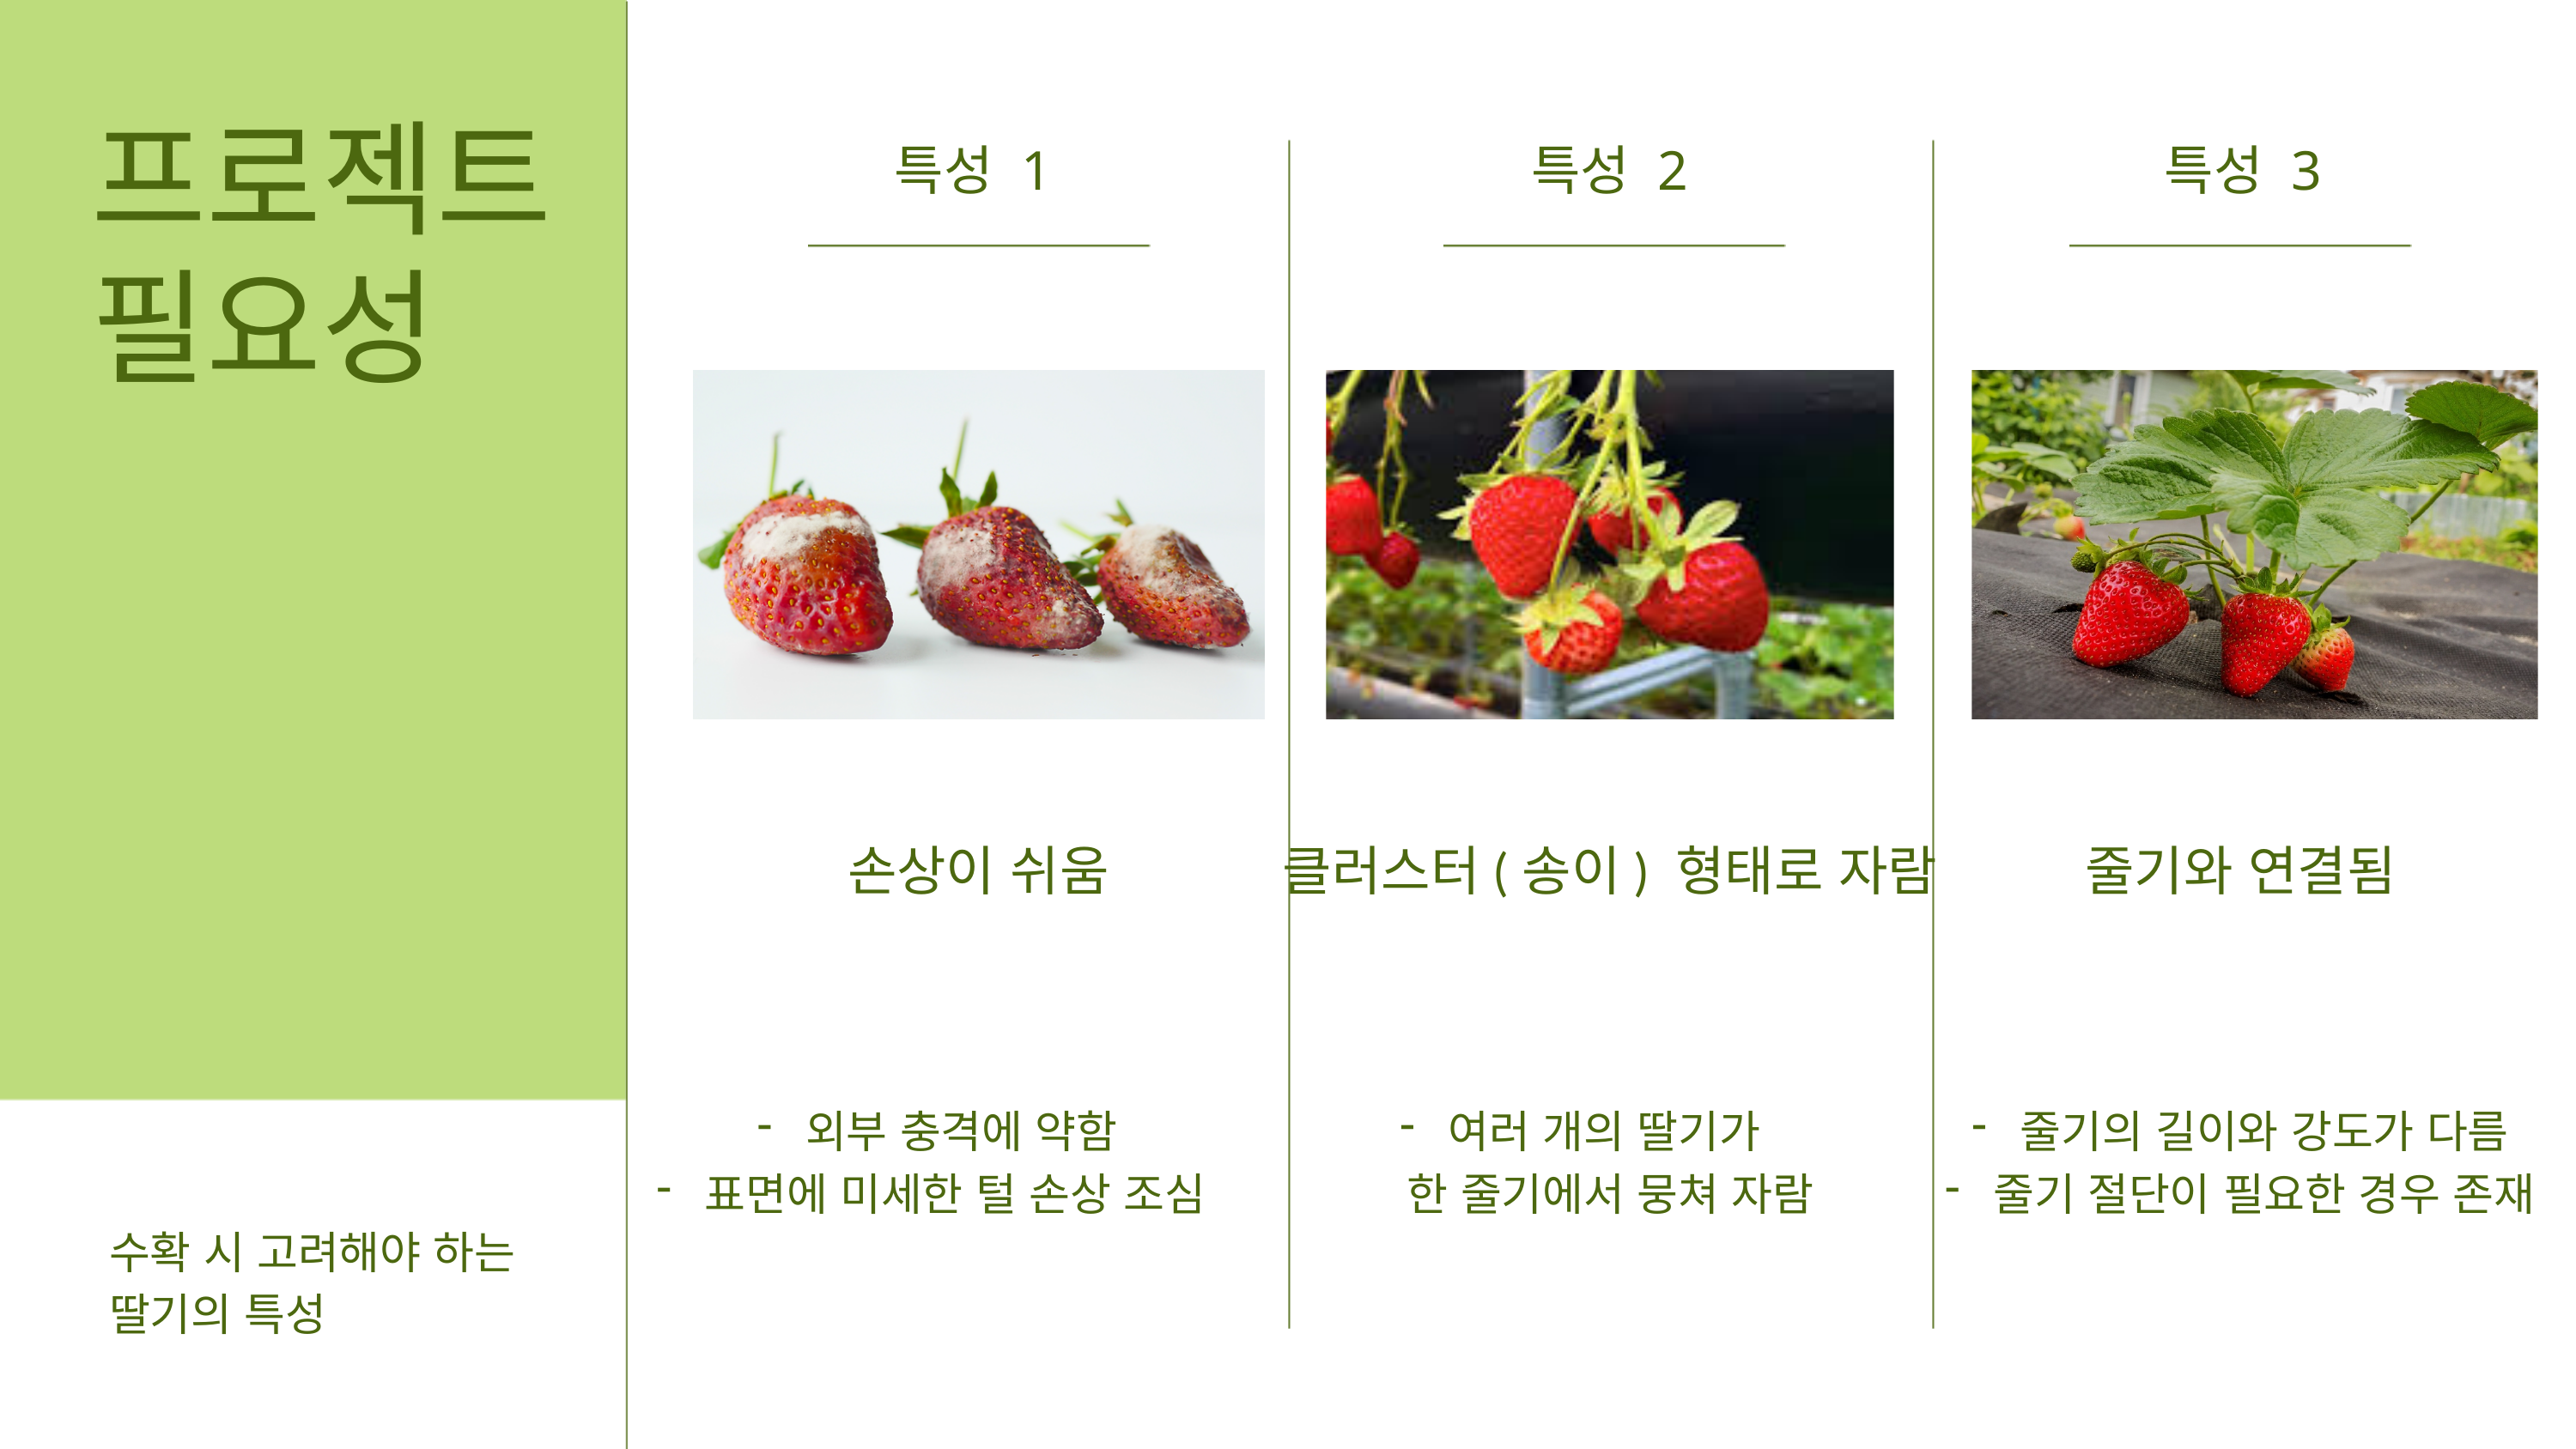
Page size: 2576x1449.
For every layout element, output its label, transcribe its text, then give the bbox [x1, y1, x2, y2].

text_box 줄기와 연결됨 [1995, 788, 2486, 939]
text_box 특성 2 [1436, 124, 1783, 203]
picture [0, 0, 2528, 1100]
text_box 수확 시 고려해야 하는 딸기의 특성 [109, 1216, 546, 1340]
text_box 줄기의 길이와 강도가 다름 줄기 절단이 필요한 경우 존재 [1922, 1001, 2559, 1313]
text_box 특성 3 [2069, 124, 2417, 203]
text_box 외부 충격에 약함 표면에 미세한 털 손상 조심 [618, 1001, 1256, 1313]
text_box 손상이 쉬움 [733, 788, 1196, 939]
picture [692, 370, 1265, 719]
text_box 여러 개의 딸기가 한 줄기에서 뭉쳐 자람 [1267, 1001, 1905, 1313]
text_box 특성 1 [799, 124, 1147, 203]
text_box 클러스터(송이) 형태로 자람 [1196, 788, 1995, 939]
picture [1326, 370, 1894, 719]
picture [1971, 370, 2538, 719]
